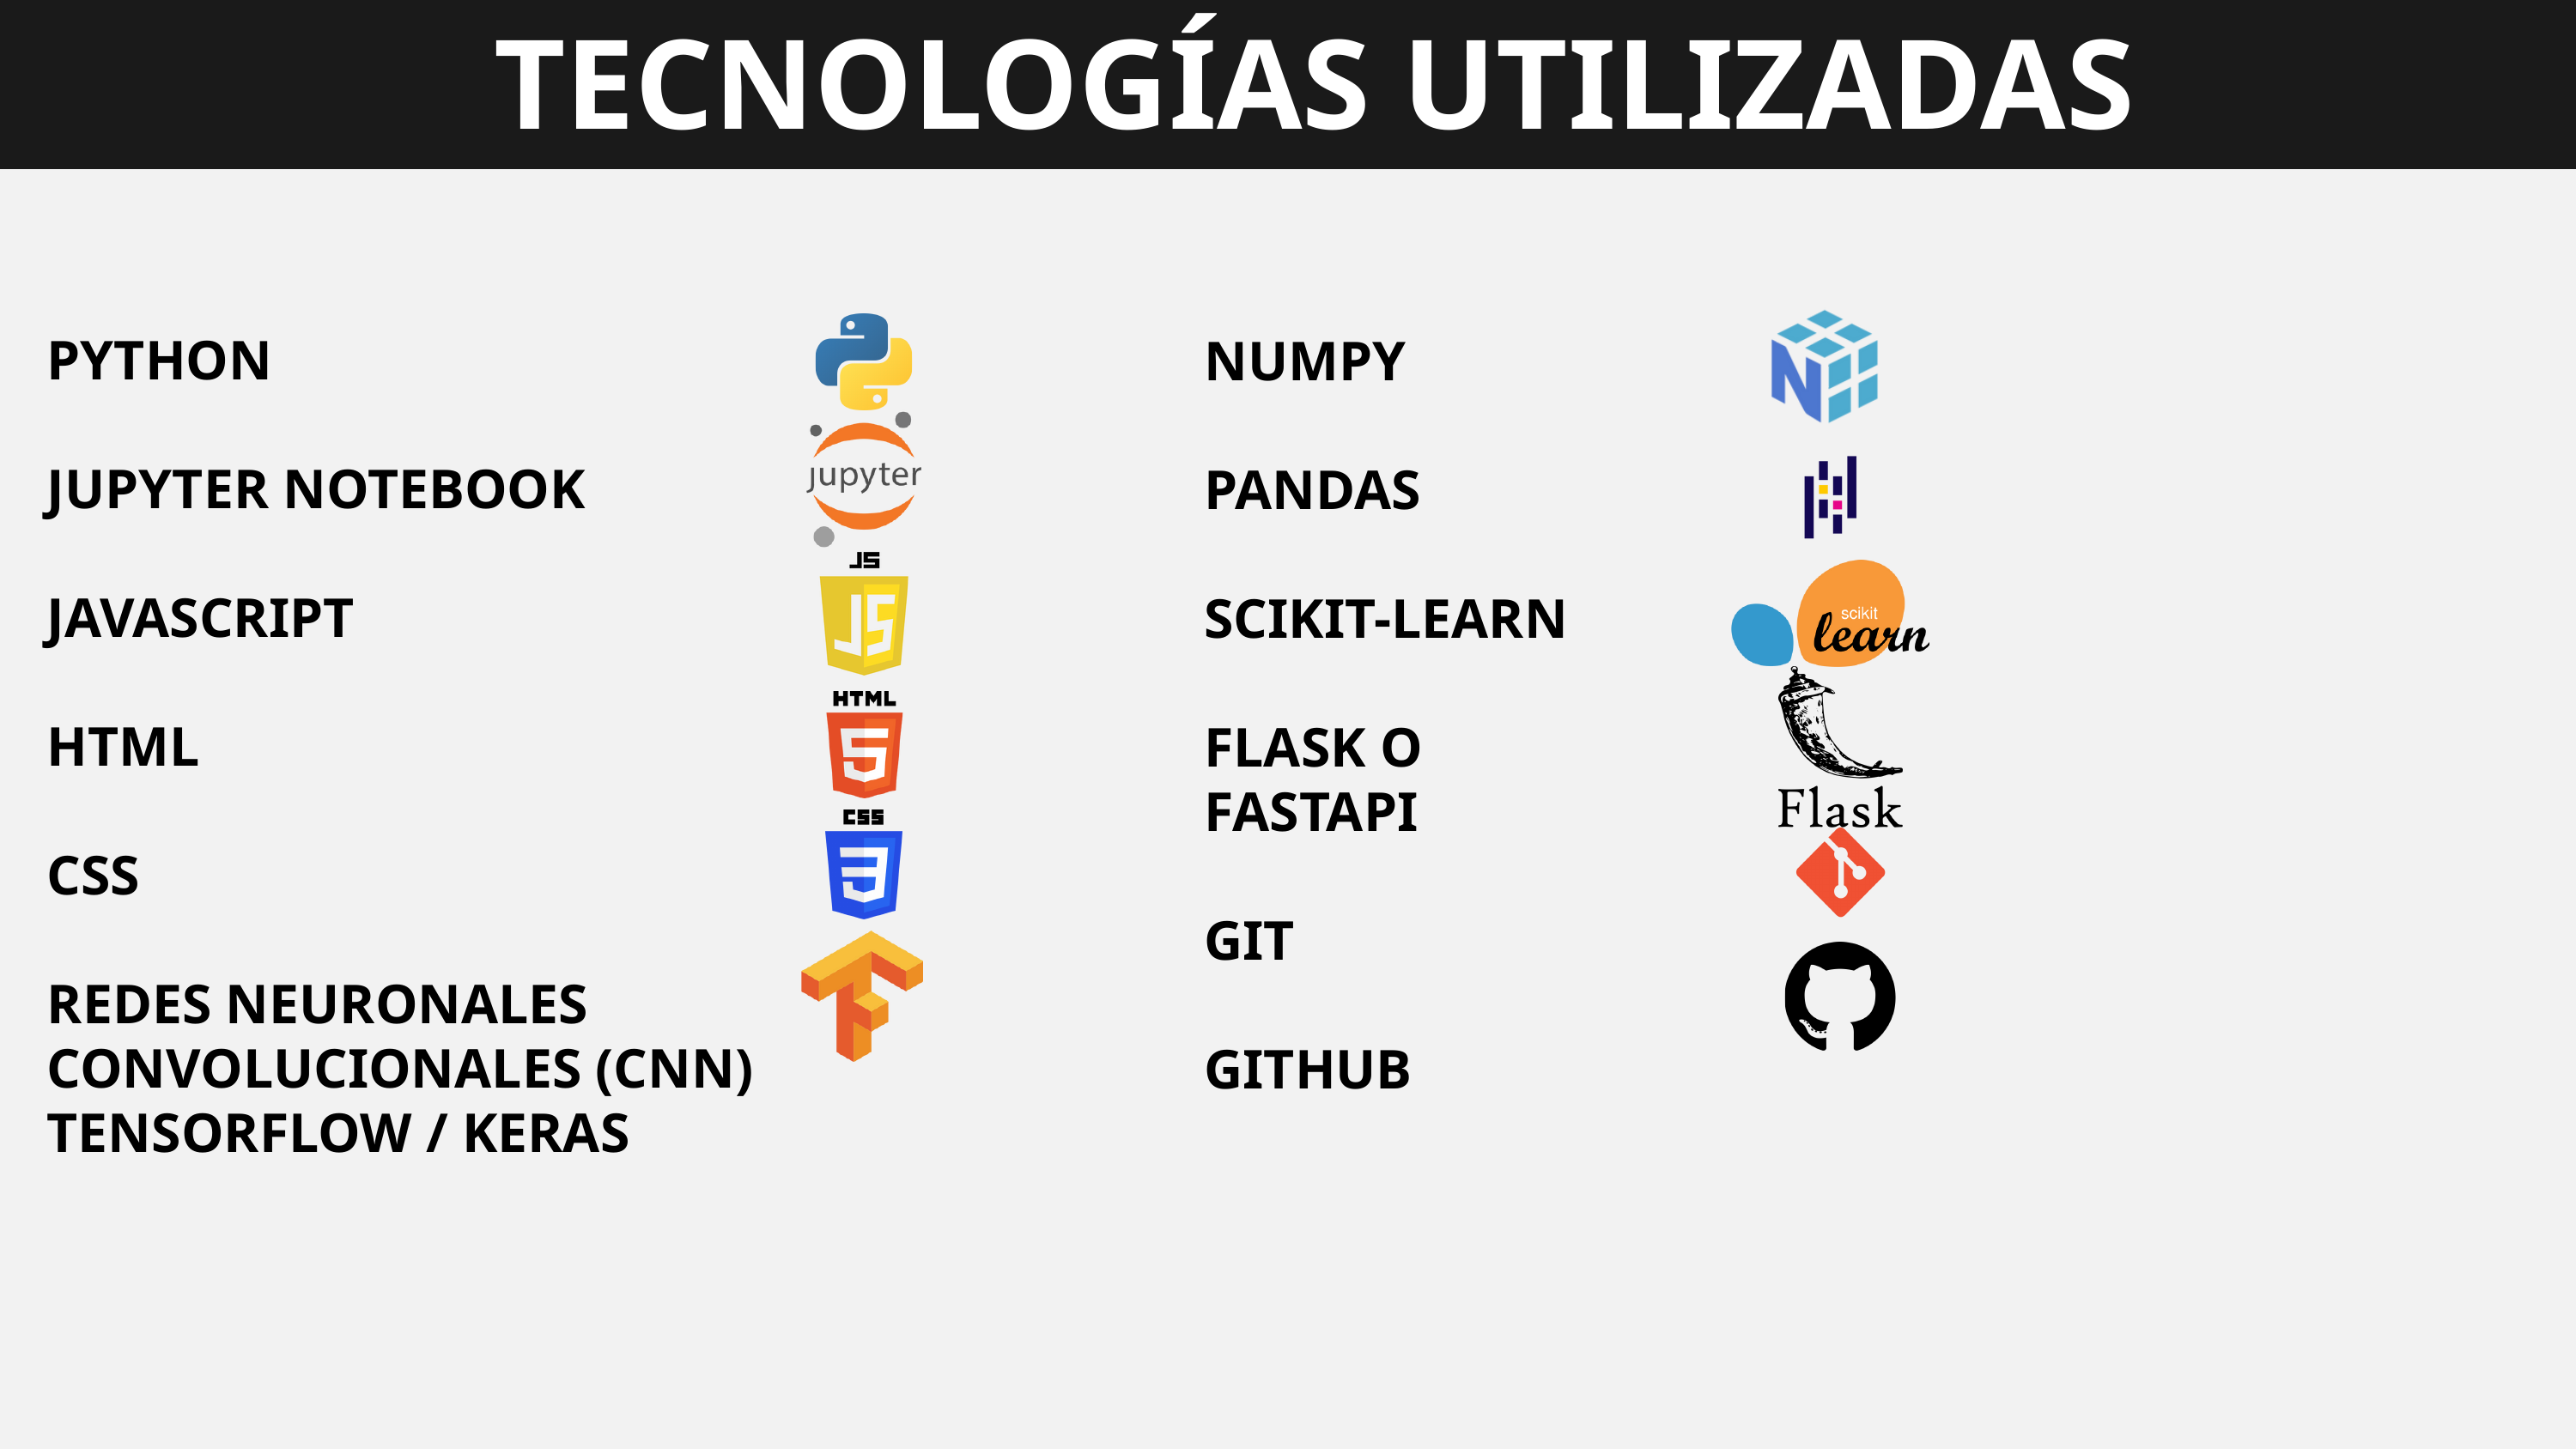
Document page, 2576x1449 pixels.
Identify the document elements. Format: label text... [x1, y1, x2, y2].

text_box [1793, 828, 1887, 919]
text_box [805, 409, 923, 547]
text_box [815, 313, 913, 409]
text_box [1731, 560, 1929, 667]
text_box [1761, 304, 1887, 429]
text_box [801, 931, 923, 1062]
text_box [797, 547, 931, 680]
text_box [810, 691, 918, 798]
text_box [0, 0, 2576, 169]
text_box PYTHON JUPYTER NOTEBOOK JAVASCRIPT HTML CSS REDES NEURONALES CONVOLUCIONALES (CNN) TENSORFLOW / KERAS [46, 325, 768, 1164]
text_box NUMPY PANDAS SCIKIT-LEARN FLASK O FASTAPI GIT GITHUB [1204, 327, 1651, 1100]
text_box [825, 809, 903, 919]
text_box [1784, 942, 1896, 1051]
text_box [1778, 666, 1903, 828]
text_box [1784, 452, 1876, 543]
